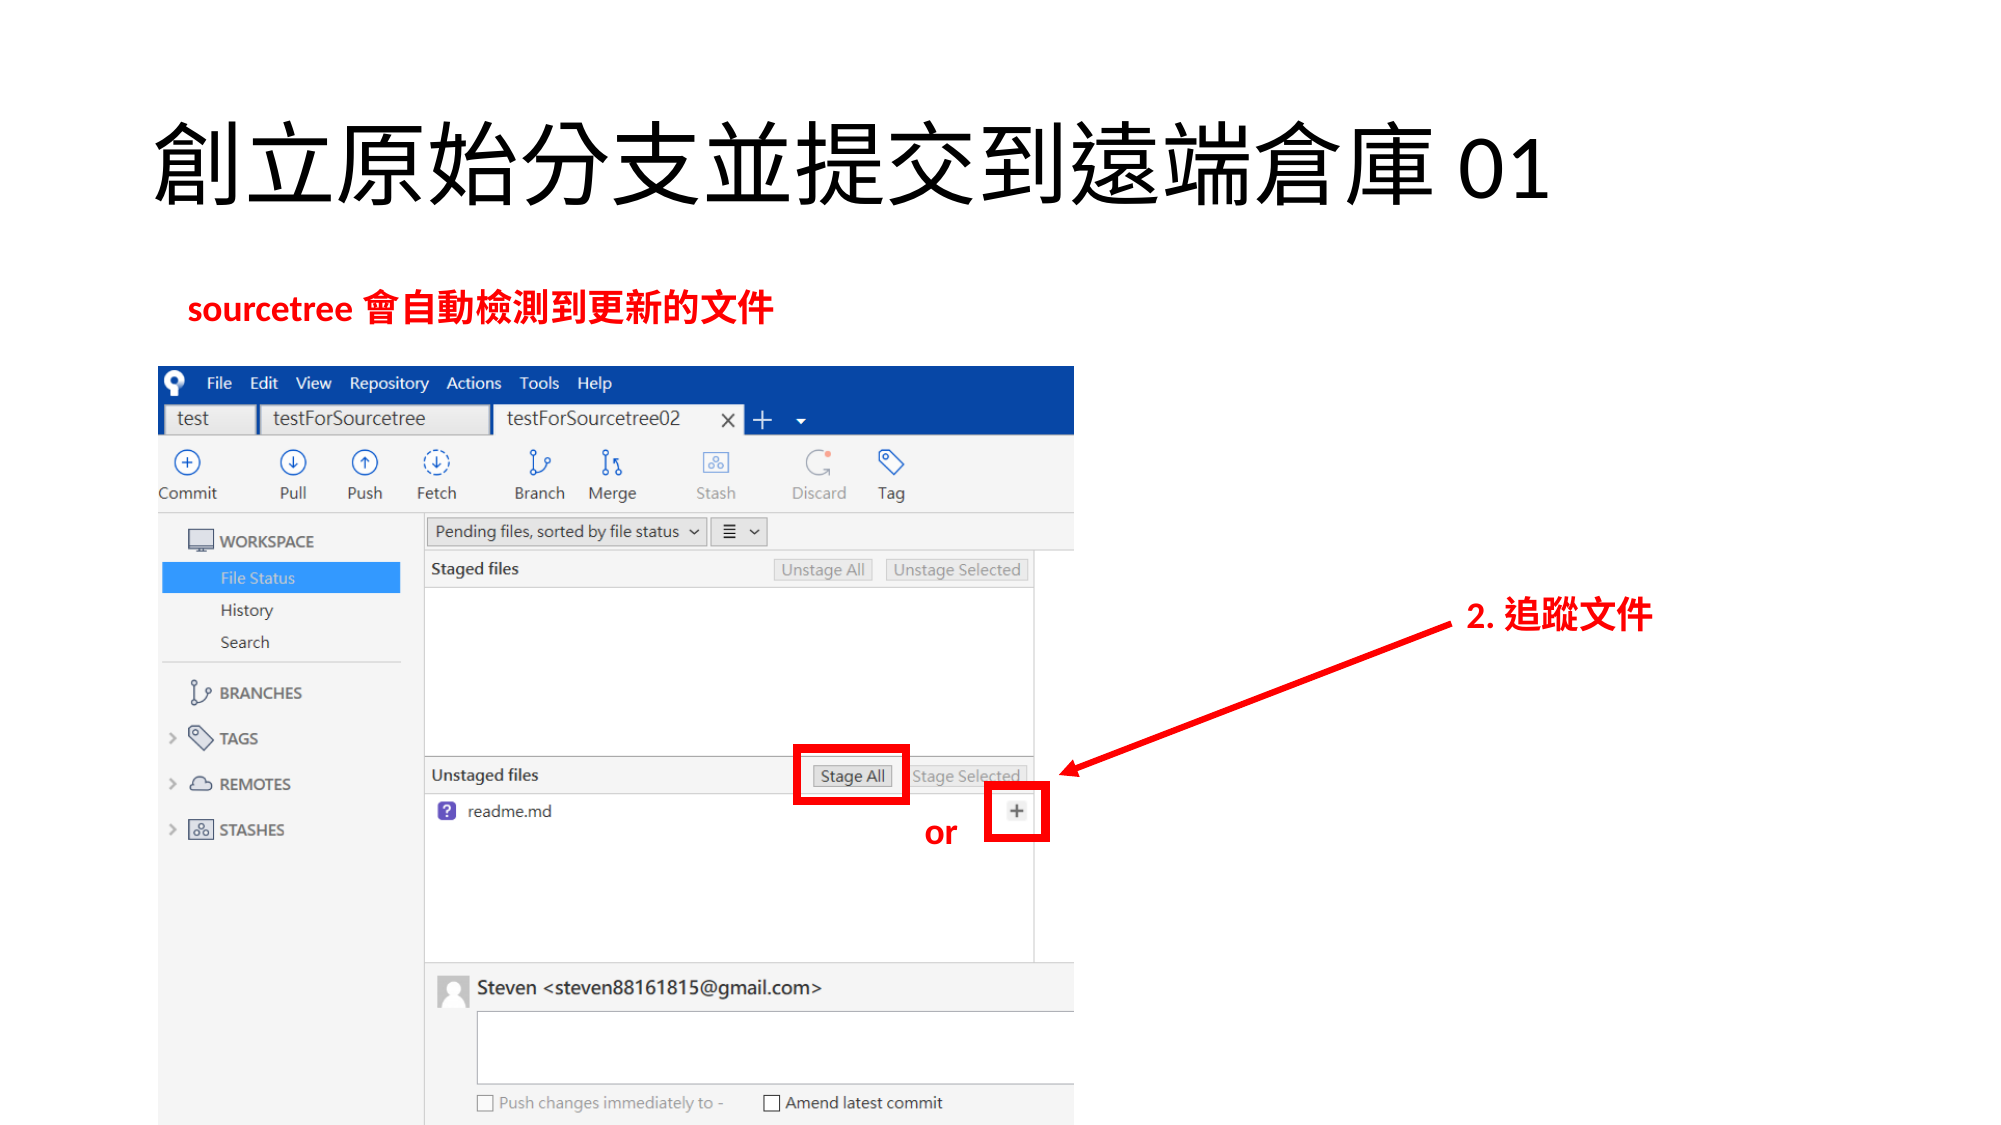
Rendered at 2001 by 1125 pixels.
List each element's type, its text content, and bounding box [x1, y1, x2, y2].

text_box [1058, 623, 1452, 775]
text_box sourcetree會自動檢測到更新的文件 [172, 276, 842, 337]
text_box 2.追蹤文件 [1451, 583, 1686, 644]
title 創立原始分支並提交到遠端倉庫01 [137, 59, 1765, 278]
picture [158, 366, 1074, 1125]
